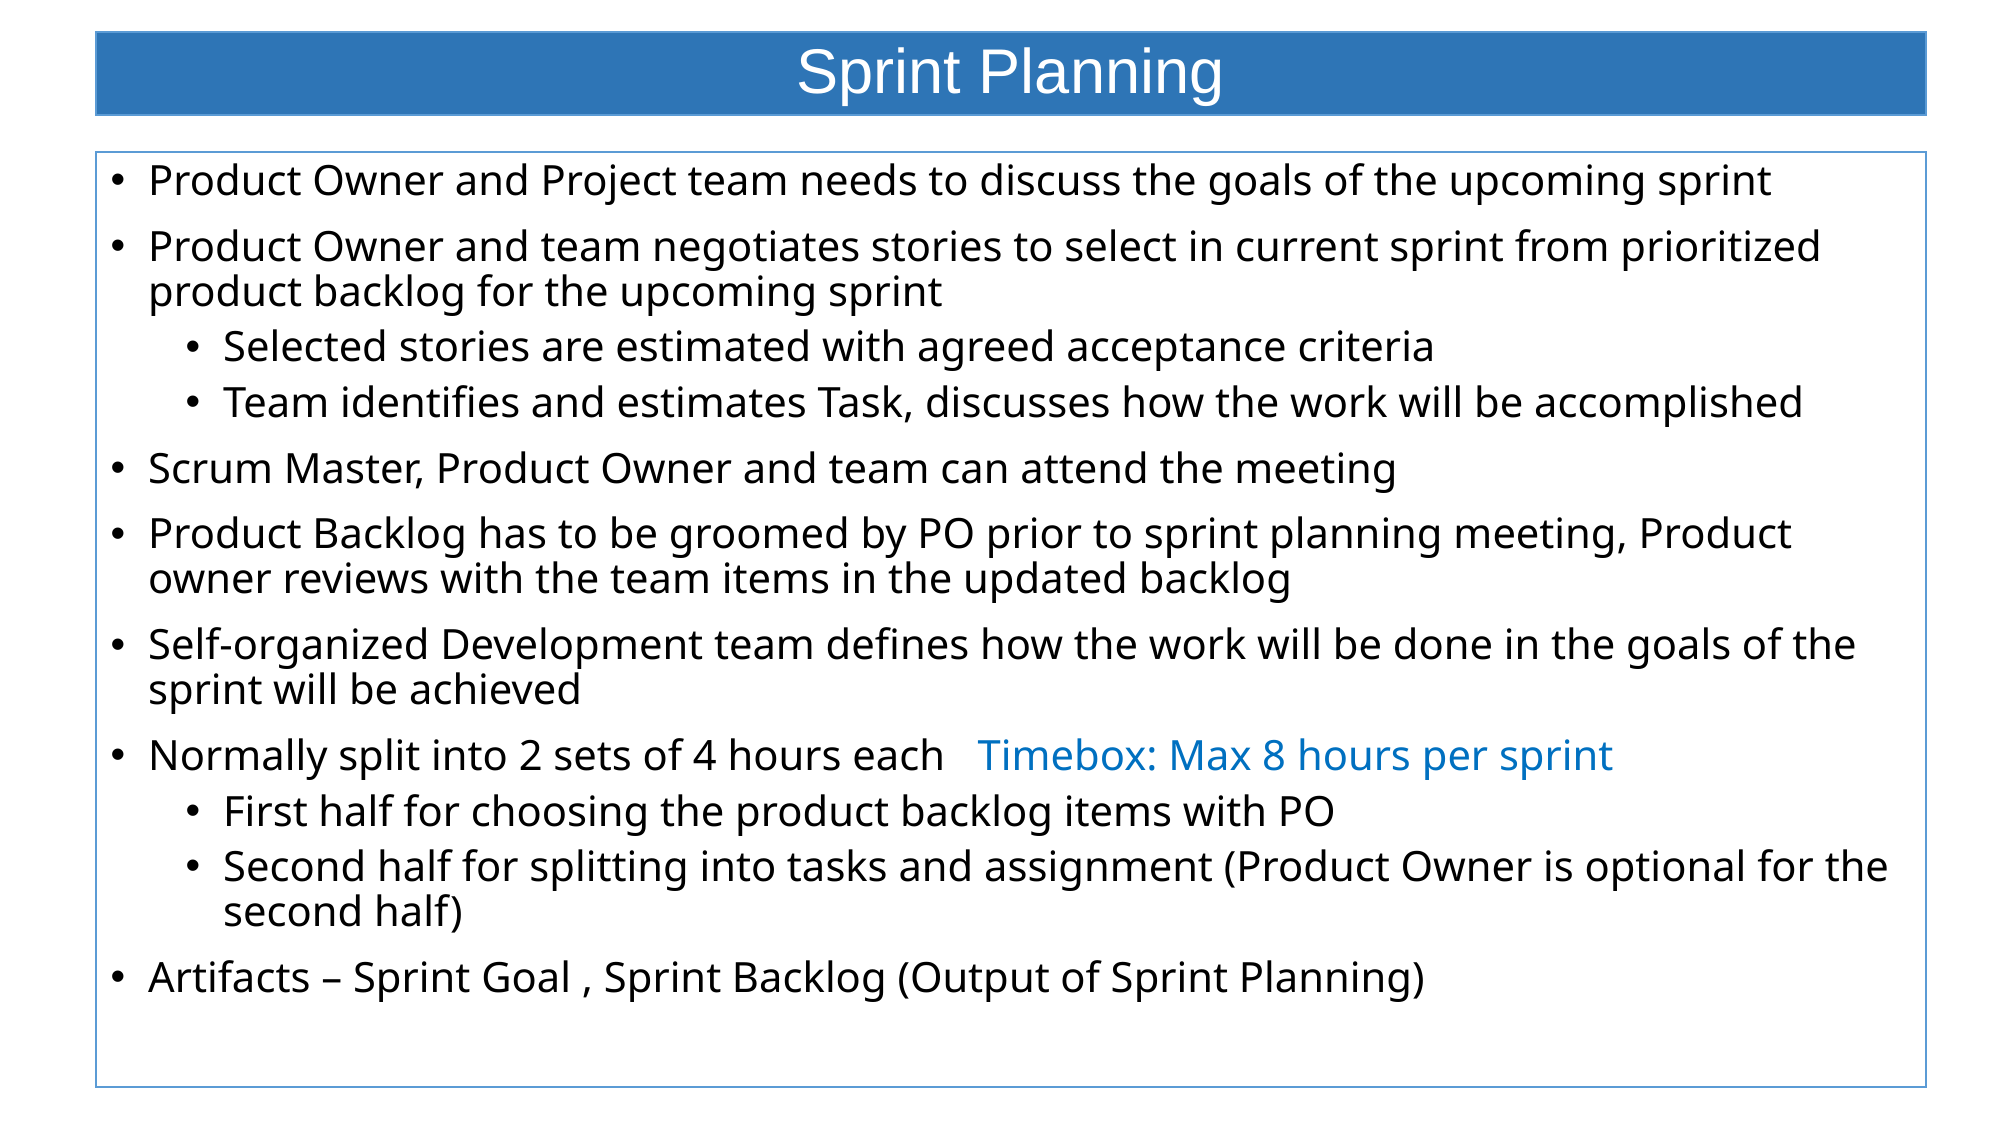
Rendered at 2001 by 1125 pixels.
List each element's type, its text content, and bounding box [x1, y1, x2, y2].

title Sprint Planning [95, 31, 1927, 116]
list Product Owner and Project team needs to discuss the goals of the upcoming sprint Product Owner and team negotiates stories to select in current sprint from prioritized product backlog for the upcoming sprint Selected stories are estimated with agreed acceptance criteria Team identifies and estimates Task, discusses how the work will be accomplished Scrum Master, Product Owner and team can attend the meeting Product Backlog has to be groomed by PO prior to sprint planning meeting, Product owner reviews with the team items in the updated backlog Self-organized Development team defines how the work will be done in the goals of the sprint will be achieved Normally split into 2 sets of 4 hours each Timebox: Max 8 hours per sprint First half for choosing the product backlog items with PO Second half for splitting into tasks and assignment (Product Owner is optional for the second half) Artifacts – Sprint Goal , Sprint Backlog (Output of Sprint Planning) [95, 151, 1927, 1088]
